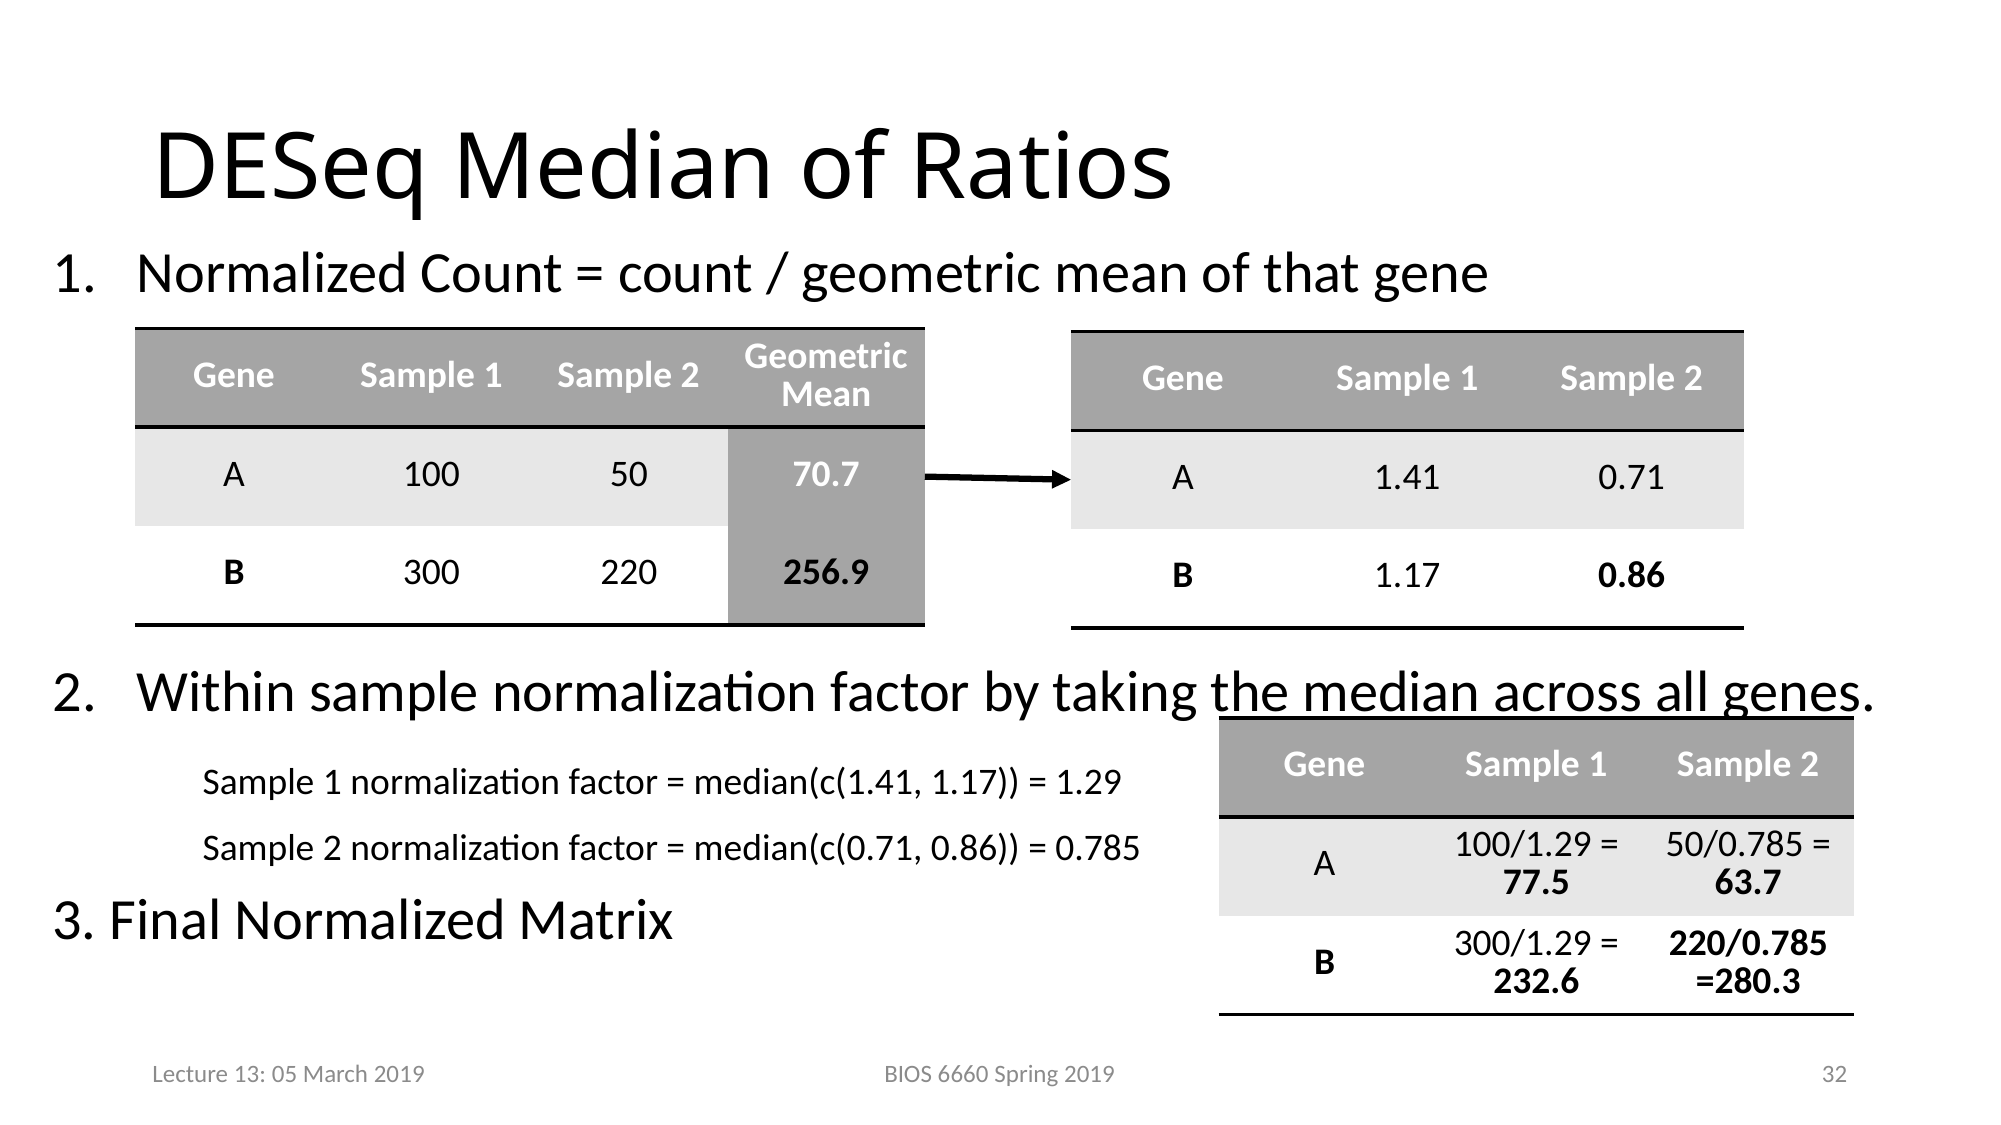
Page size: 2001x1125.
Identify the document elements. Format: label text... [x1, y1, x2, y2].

table_header Sample 2 [530, 330, 728, 425]
table_header Sample 2 [1642, 720, 1854, 815]
table_cell 70.7 [728, 429, 925, 526]
table_cell 50/0.785 = 63.7 [1642, 819, 1854, 916]
table_cell 300/1.29 = 232.6 [1430, 916, 1642, 1013]
table_cell 1.17 [1295, 529, 1519, 626]
table_cell 100/1.29 = 77.5 [1430, 819, 1642, 916]
table_header Sample 1 [1430, 720, 1642, 815]
table_cell 0.71 [1519, 432, 1744, 529]
title DESeq Median of Ratios [137, 59, 1863, 234]
table_header Gene [1219, 720, 1430, 815]
table_header Sample 1 [1295, 333, 1519, 429]
table_cell 220 [530, 526, 728, 623]
table_cell A [1071, 432, 1295, 529]
footer BIOS 6660 Spring 2019 [662, 1042, 1338, 1103]
table_cell 0.86 [1519, 529, 1744, 626]
table_header Gene [1071, 333, 1295, 429]
table_cell 1.41 [1295, 432, 1519, 529]
table_header Sample 1 [333, 330, 530, 425]
table_cell 300 [333, 526, 530, 623]
table_header Sample 2 [1519, 333, 1744, 429]
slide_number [137, 1042, 588, 1103]
table_cell 220/0.785 =280.3 [1642, 916, 1854, 1013]
table_cell 256.9 [728, 526, 925, 623]
table_cell A [135, 429, 333, 526]
list Normalized Count = count / geometric mean of that gene Within sample normalization factor by taking the median across all genes. Sample 1 normalization factor = median(c(1.41, 1.17)) = 1.29 Sample 2 normalization factor = median(c(0.71, 0.86)) = 0.785 3. Final Normalized Matrix [37, 234, 1909, 1050]
table_cell 50 [530, 429, 728, 526]
table_header Geometric Mean [728, 330, 925, 425]
table_cell 100 [333, 429, 530, 526]
slide_number 32 [1412, 1042, 1863, 1103]
table_cell B [1219, 916, 1430, 1013]
table_cell A [1219, 819, 1430, 916]
table_cell B [135, 526, 333, 623]
table_header Gene [135, 330, 333, 425]
table_cell B [1071, 529, 1295, 626]
